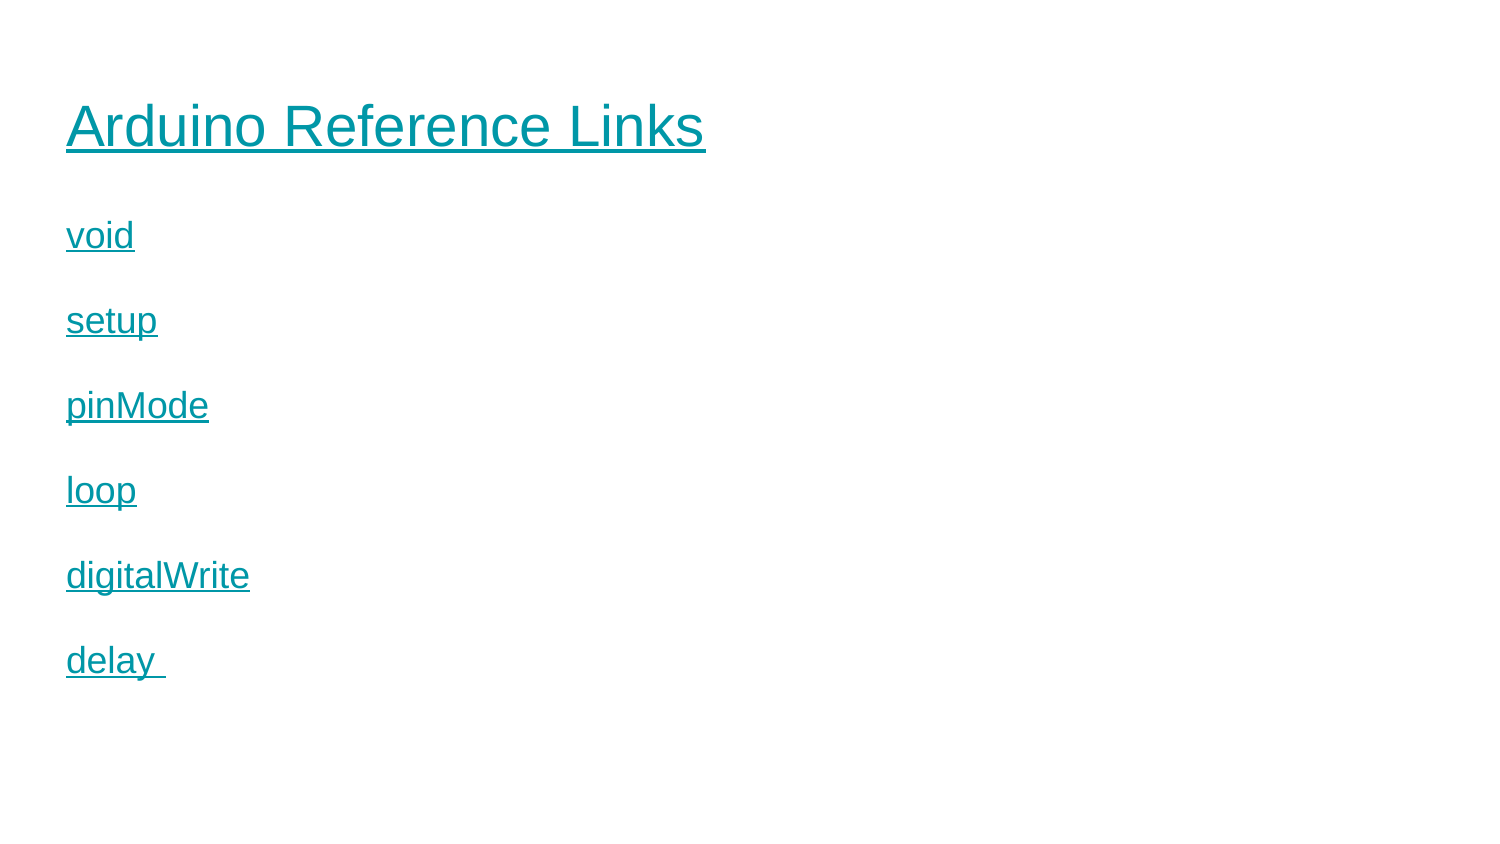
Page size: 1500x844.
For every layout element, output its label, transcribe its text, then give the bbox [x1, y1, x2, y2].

list void setup pinMode loop digitalWrite delay [51, 189, 1449, 750]
title Arduino Reference Links [51, 72, 1449, 167]
